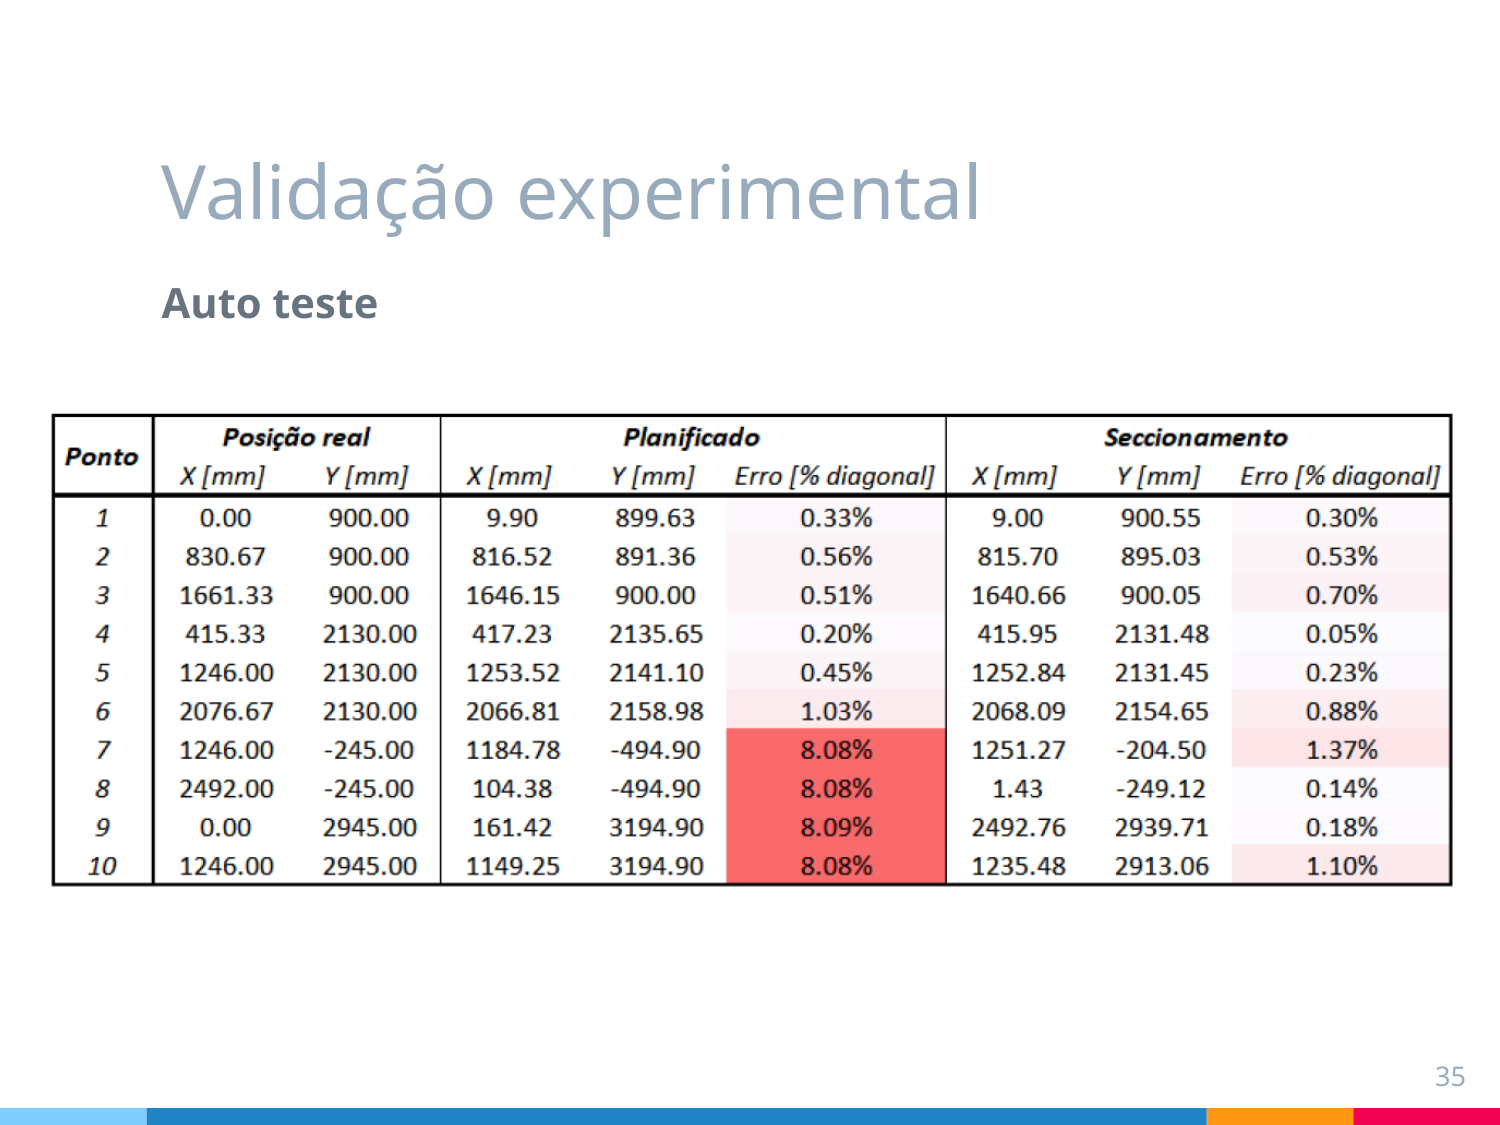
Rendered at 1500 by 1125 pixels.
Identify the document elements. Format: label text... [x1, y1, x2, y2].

title Validação experimental [146, 32, 1207, 250]
picture [44, 404, 1456, 948]
list Auto teste [146, 262, 662, 362]
slide_number 35 [1391, 1043, 1482, 1113]
